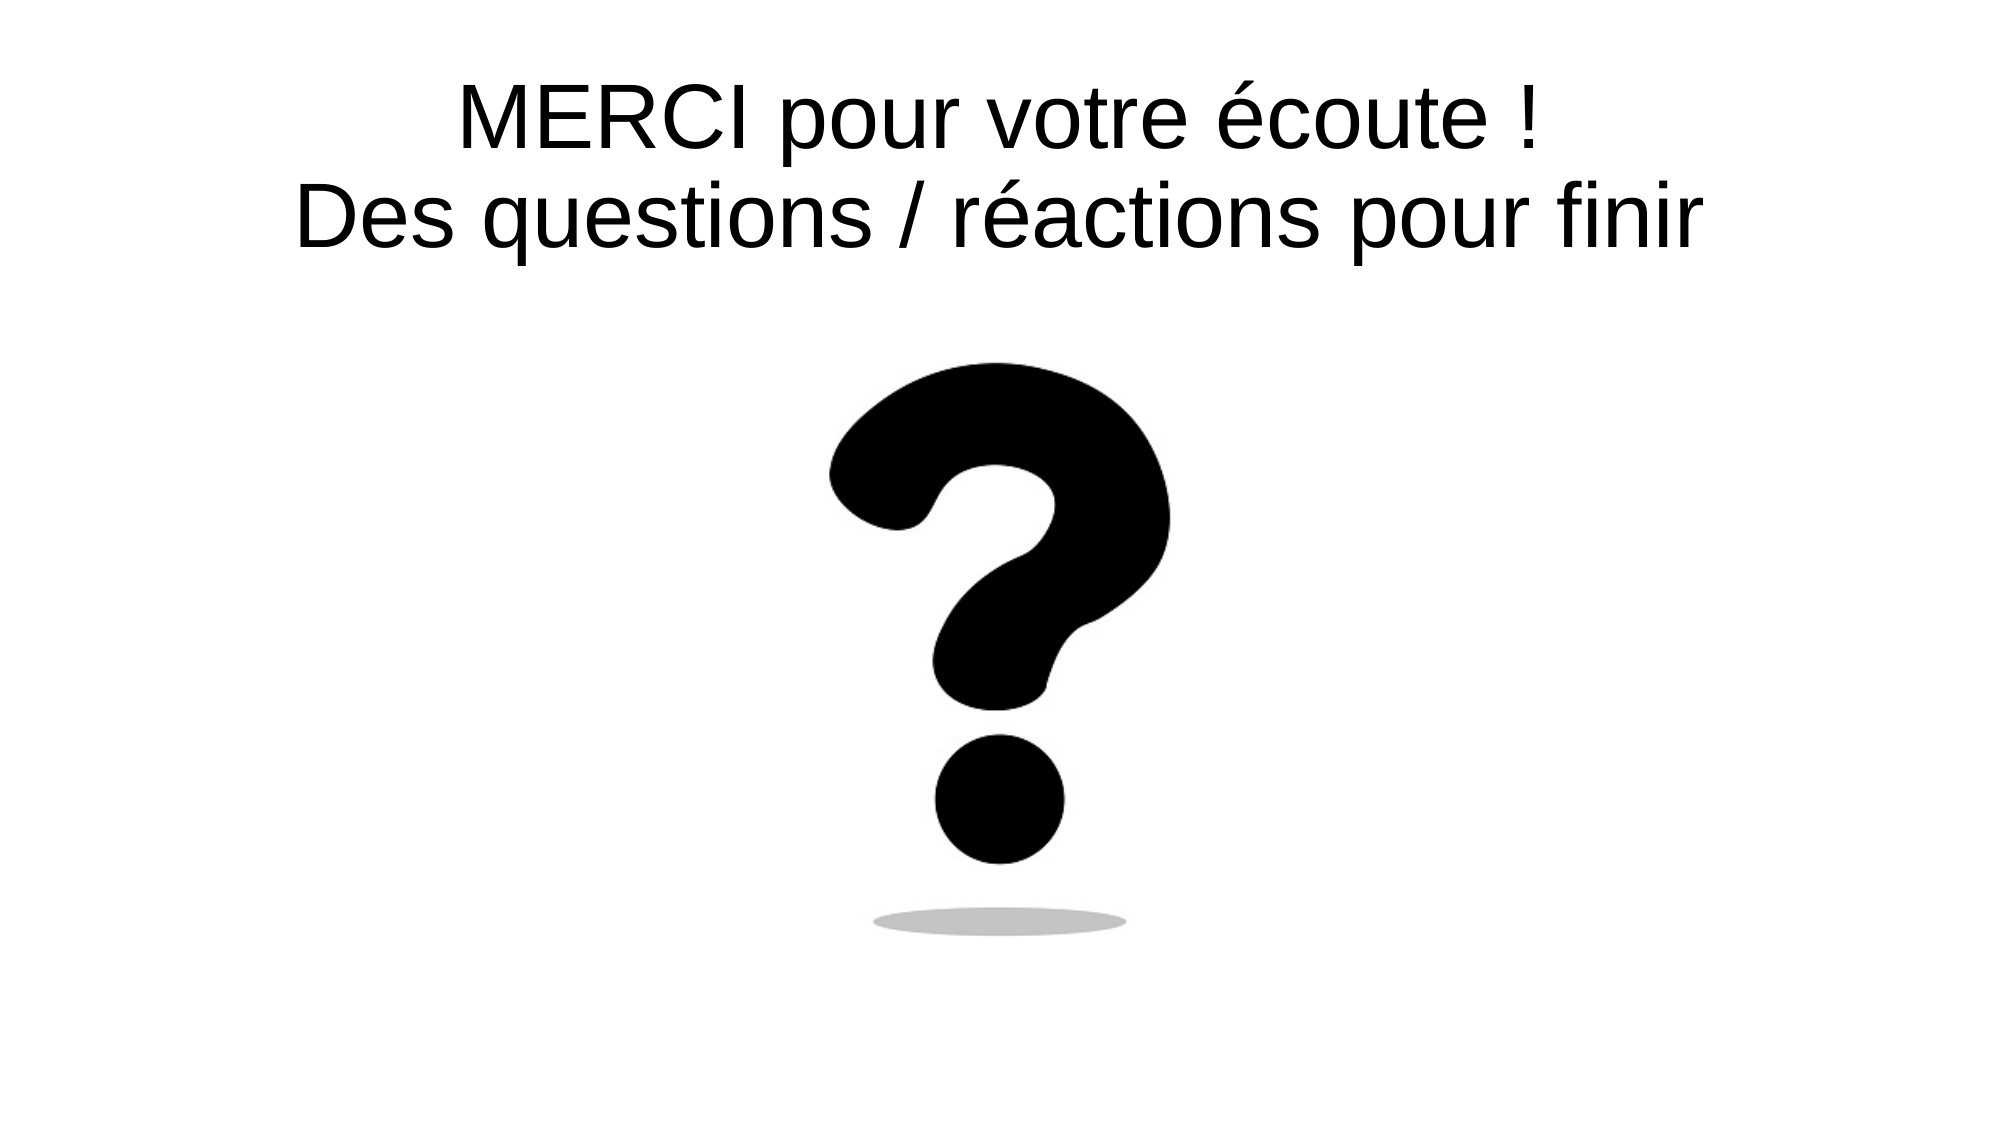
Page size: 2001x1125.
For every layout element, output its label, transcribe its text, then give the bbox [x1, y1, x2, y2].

text_box MERCI pour votre écoute ! Des questions / réactions pour finir [137, 59, 1863, 278]
picture [674, 310, 1326, 961]
